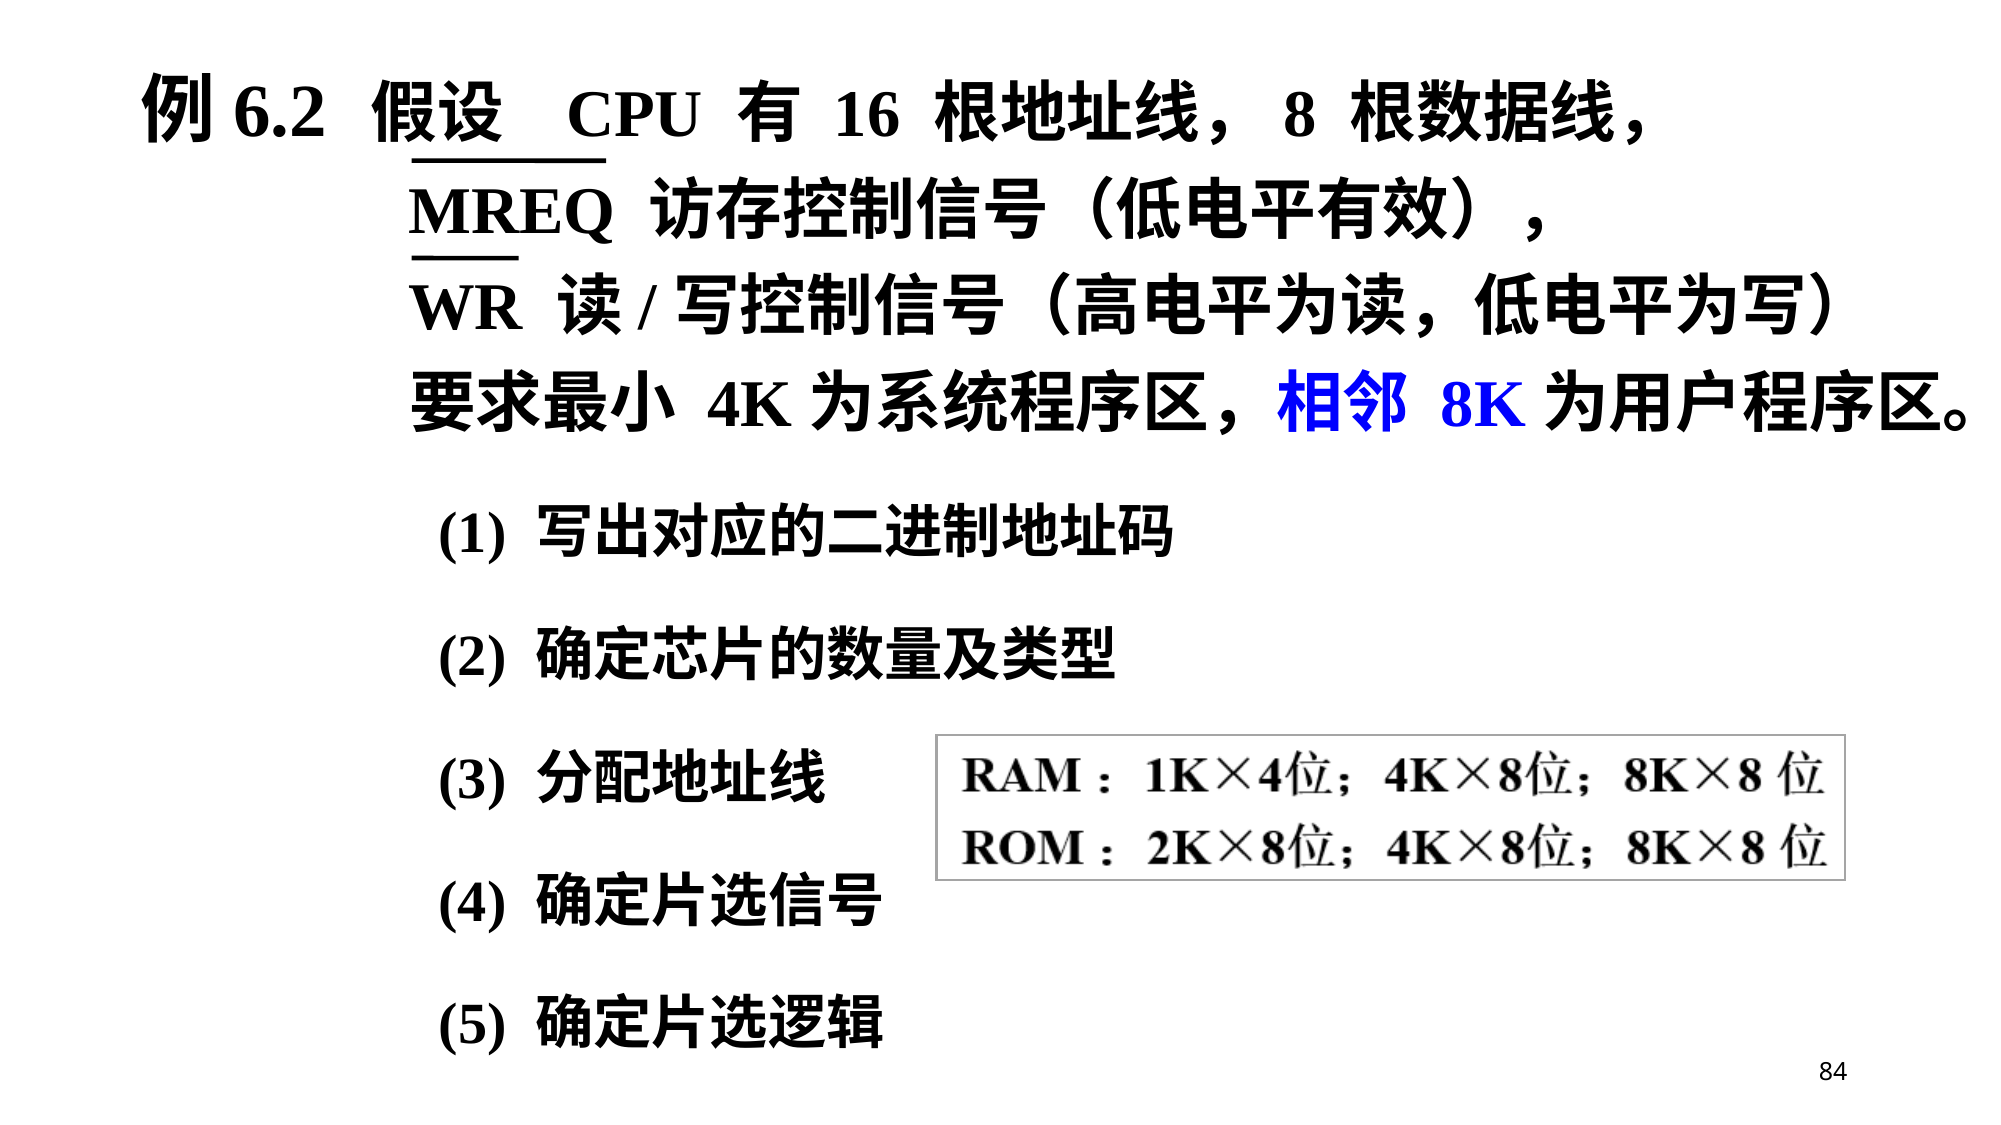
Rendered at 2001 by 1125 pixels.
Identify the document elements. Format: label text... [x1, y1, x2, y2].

picture [937, 735, 1844, 880]
slide_number 84 [1412, 1042, 1863, 1103]
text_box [423, 486, 1724, 1064]
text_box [125, 36, 2000, 476]
